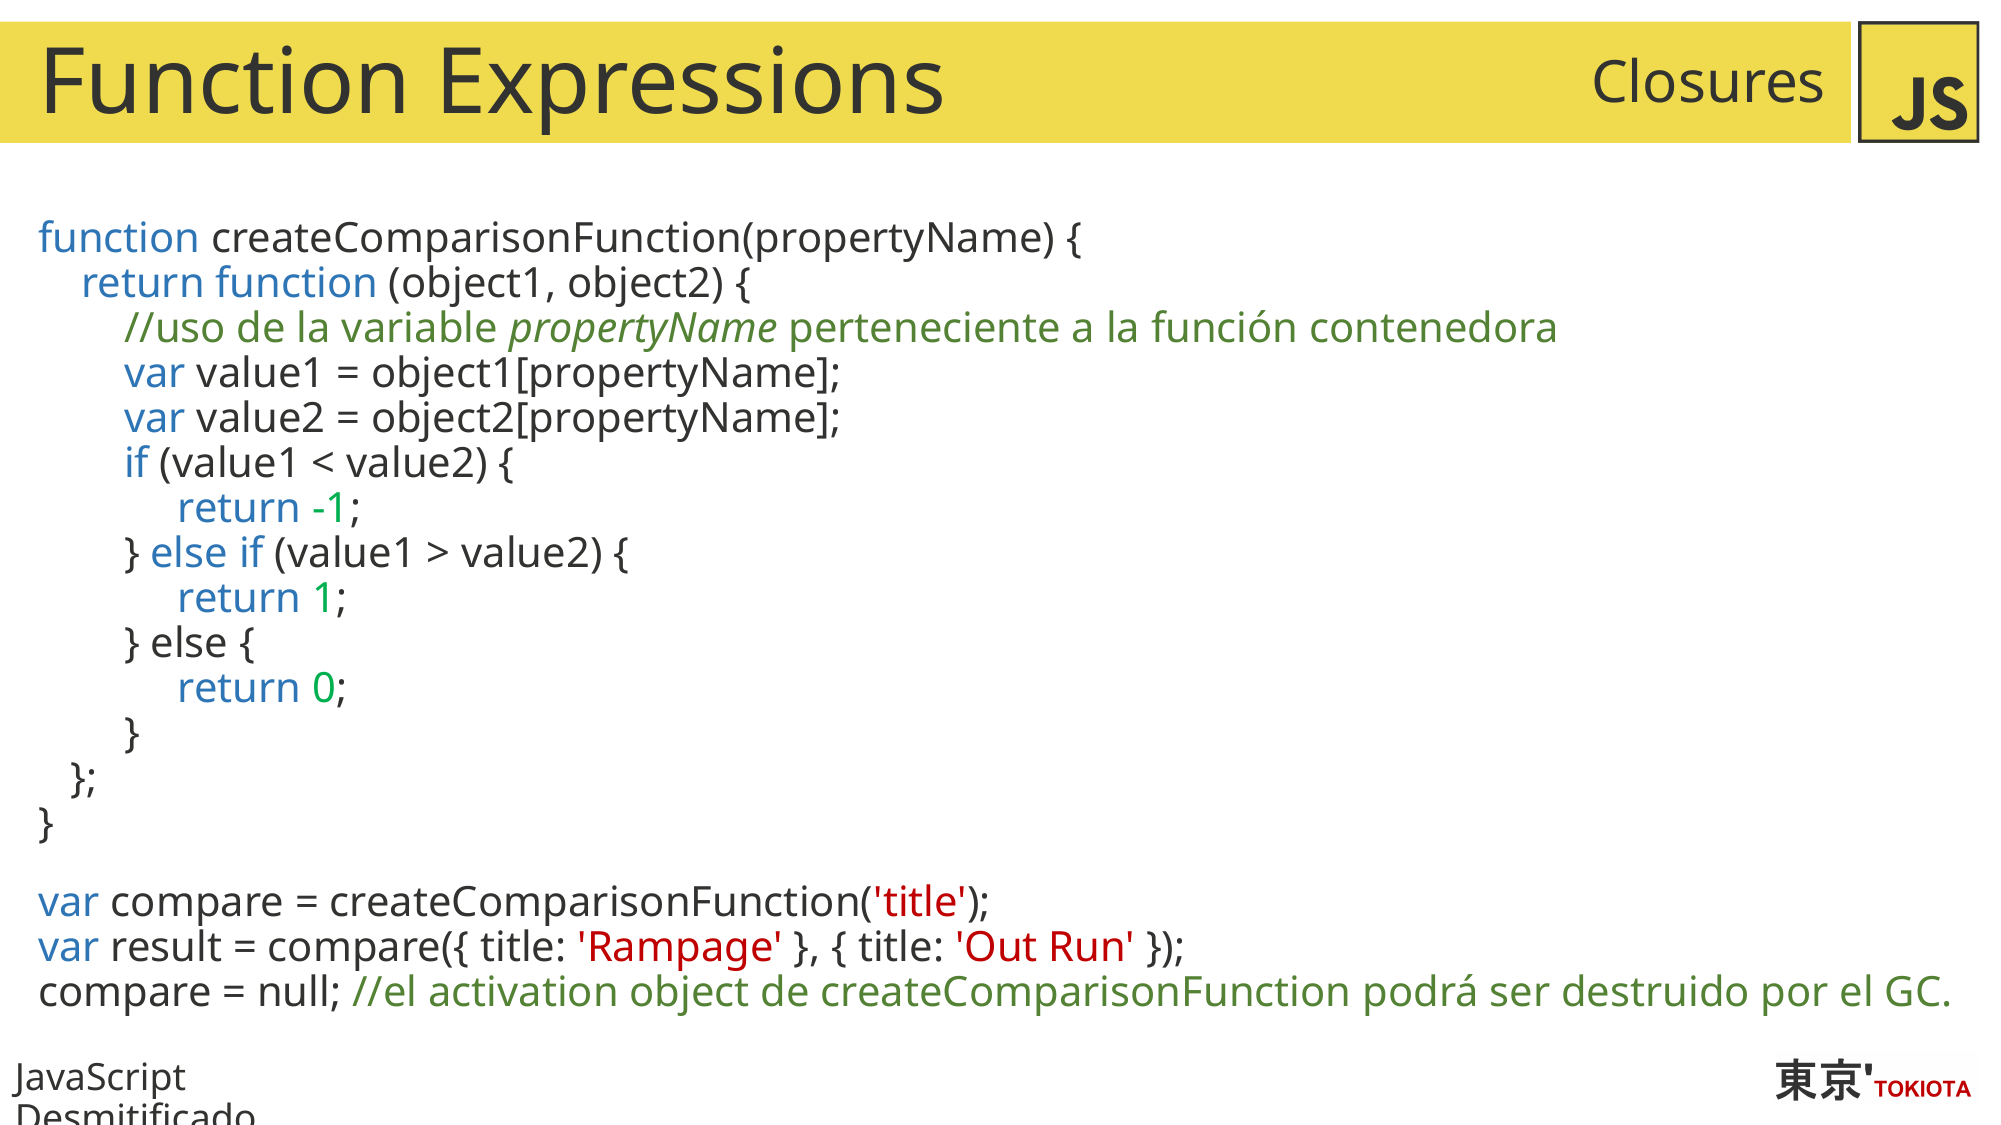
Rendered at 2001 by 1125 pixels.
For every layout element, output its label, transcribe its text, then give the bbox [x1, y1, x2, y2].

picture [1858, 21, 1980, 143]
list function createComparisonFunction(propertyName) { return function (object1, object2) { //uso de la variable propertyName perteneciente a la función contenedora var value1 = object1[propertyName]; var value2 = object2[propertyName]; if (value1 < value2) { return -1; } else if (value1 > value2) { return 1; } else { return 0; } }; } var compare = createComparisonFunction('title'); var result = compare({ title: 'Rampage' }, { title: 'Out Run' }); compare = null; //el activation object de createComparisonFunction podrá ser destruido por el GC. [23, 209, 1979, 1019]
picture [1774, 1050, 1979, 1105]
list Closures [1289, 44, 1841, 139]
title Function Expressions [23, 27, 1353, 139]
